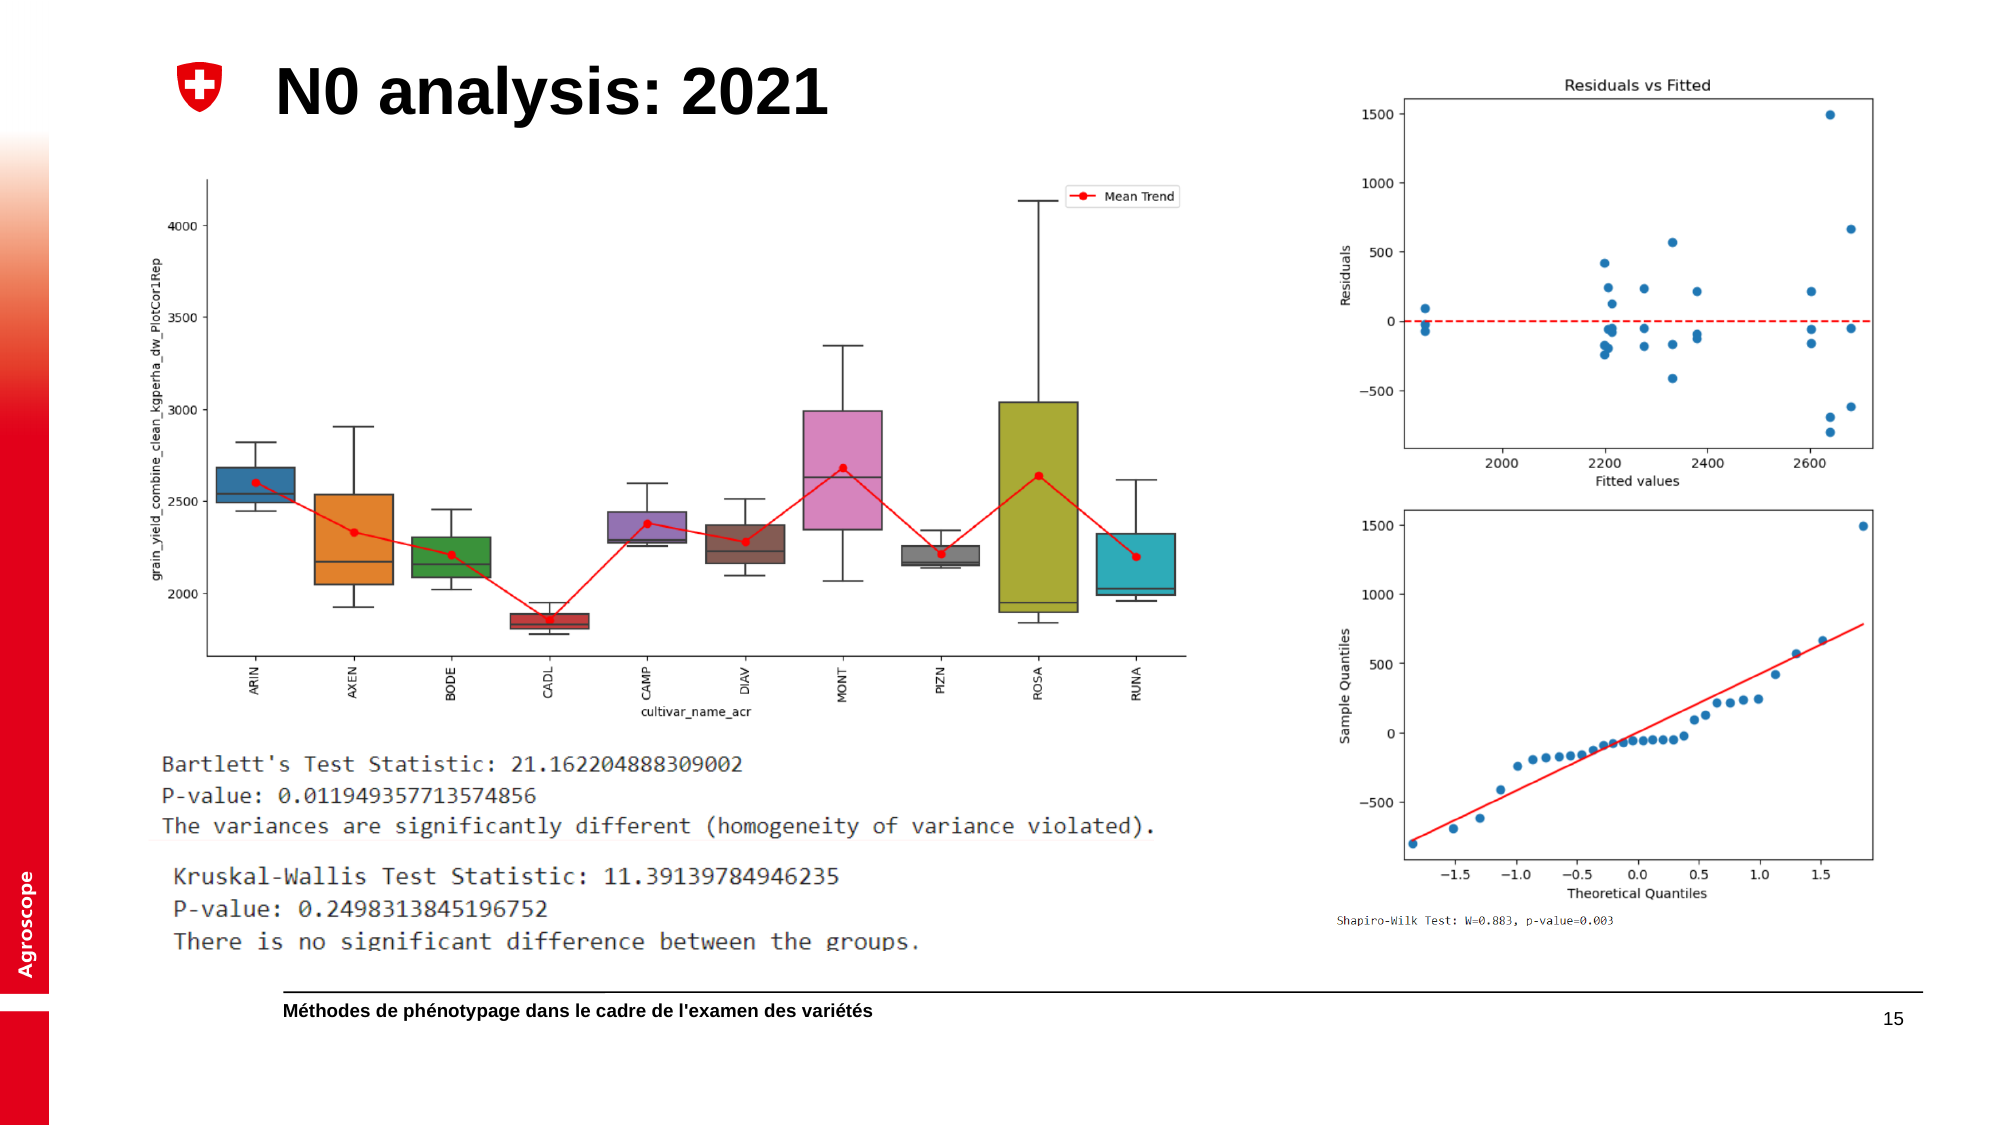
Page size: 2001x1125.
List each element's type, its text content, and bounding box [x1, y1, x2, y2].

picture [0, 1, 49, 1125]
picture [145, 174, 1196, 723]
picture [177, 62, 236, 146]
picture [1324, 70, 1895, 926]
picture [145, 744, 1154, 841]
picture [162, 859, 918, 951]
title N0 analysis: 2021 [275, 56, 2000, 275]
